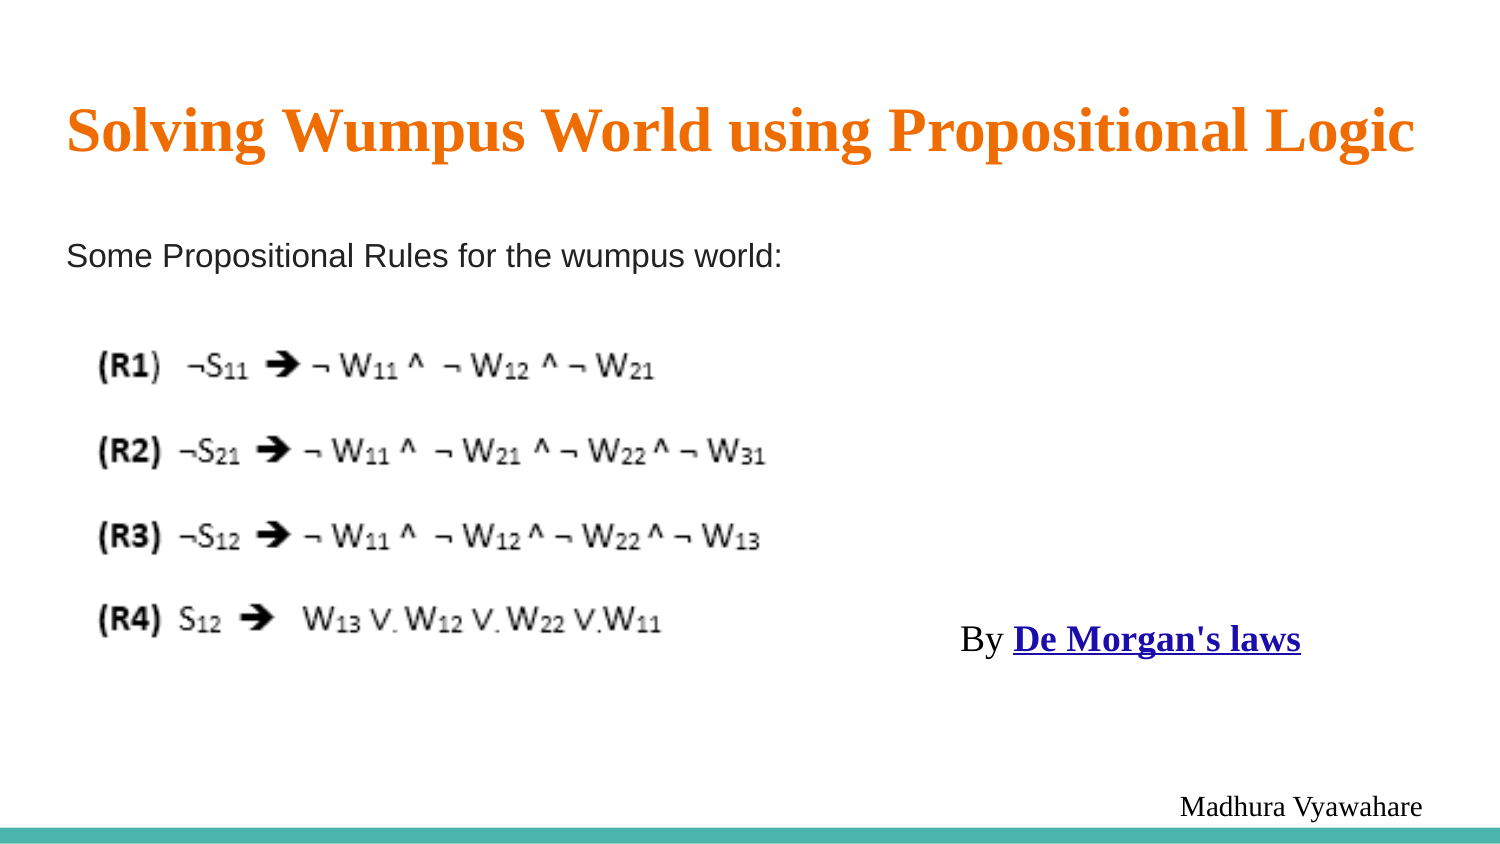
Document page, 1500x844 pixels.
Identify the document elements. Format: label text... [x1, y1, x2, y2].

picture [50, 315, 855, 690]
list Some Propositional Rules for the wumpus world: [51, 207, 1449, 750]
text_box By De Morgan's laws [945, 598, 1396, 659]
title Solving Wumpus World using Propositional Logic [51, 72, 1449, 189]
